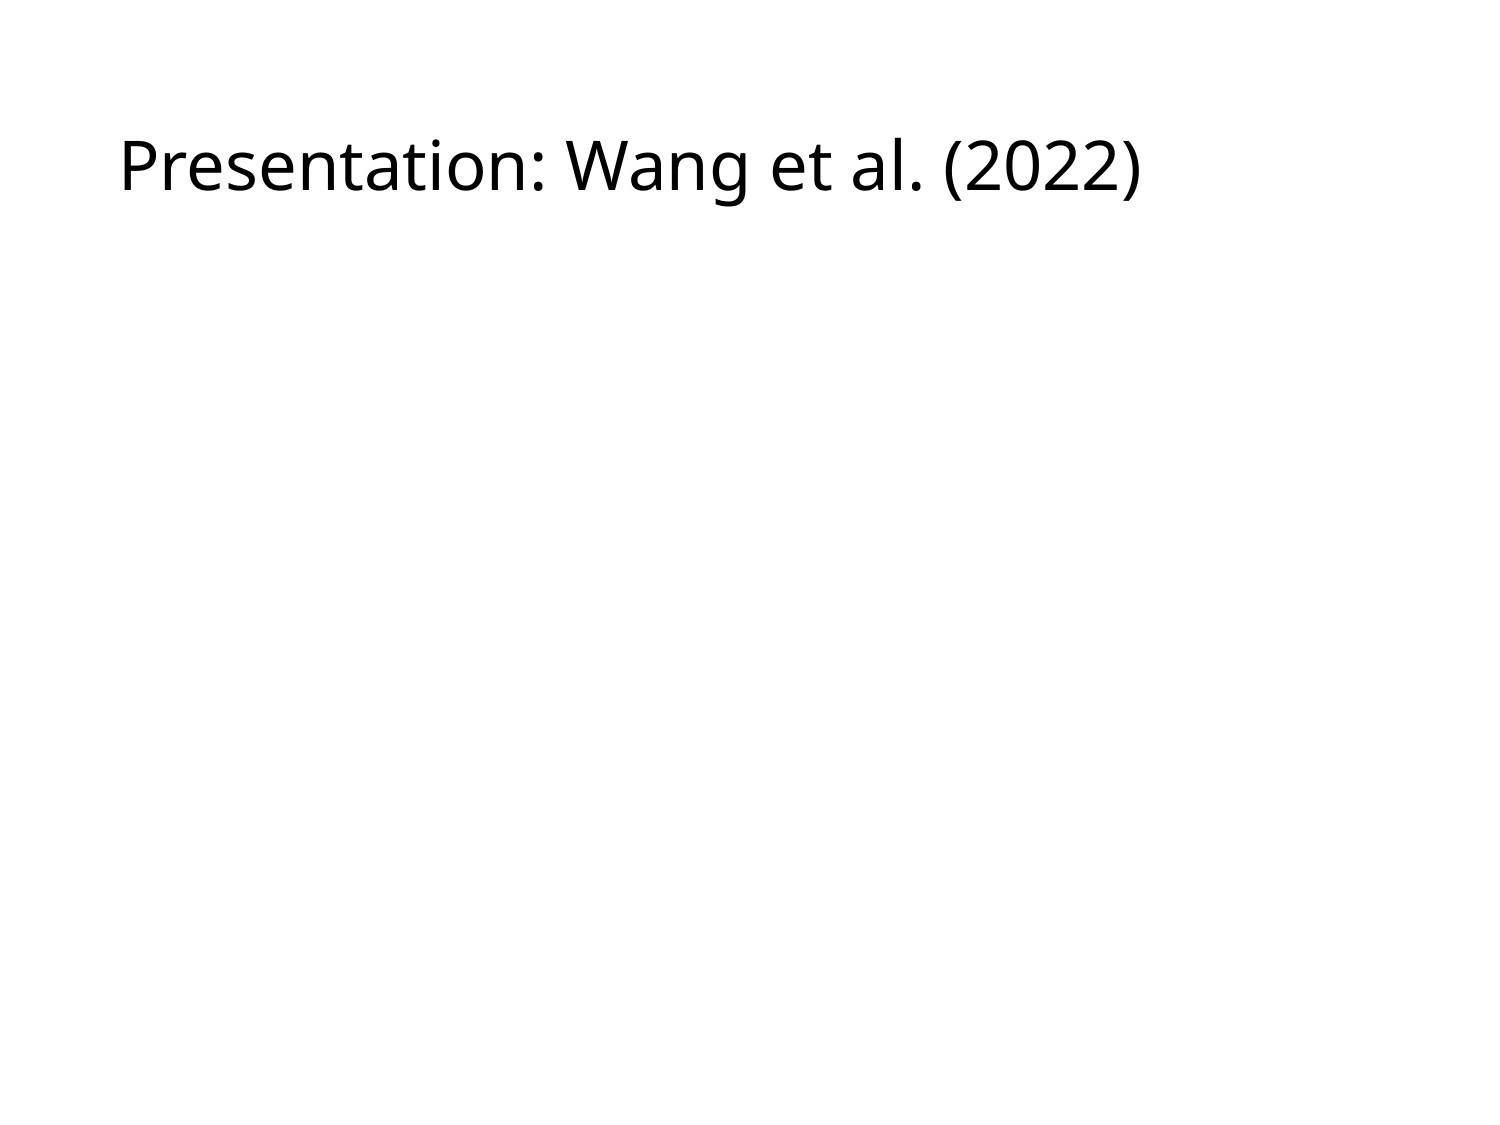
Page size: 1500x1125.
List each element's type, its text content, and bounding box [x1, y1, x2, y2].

title Presentation: Wang et al. (2022) [103, 59, 1397, 278]
